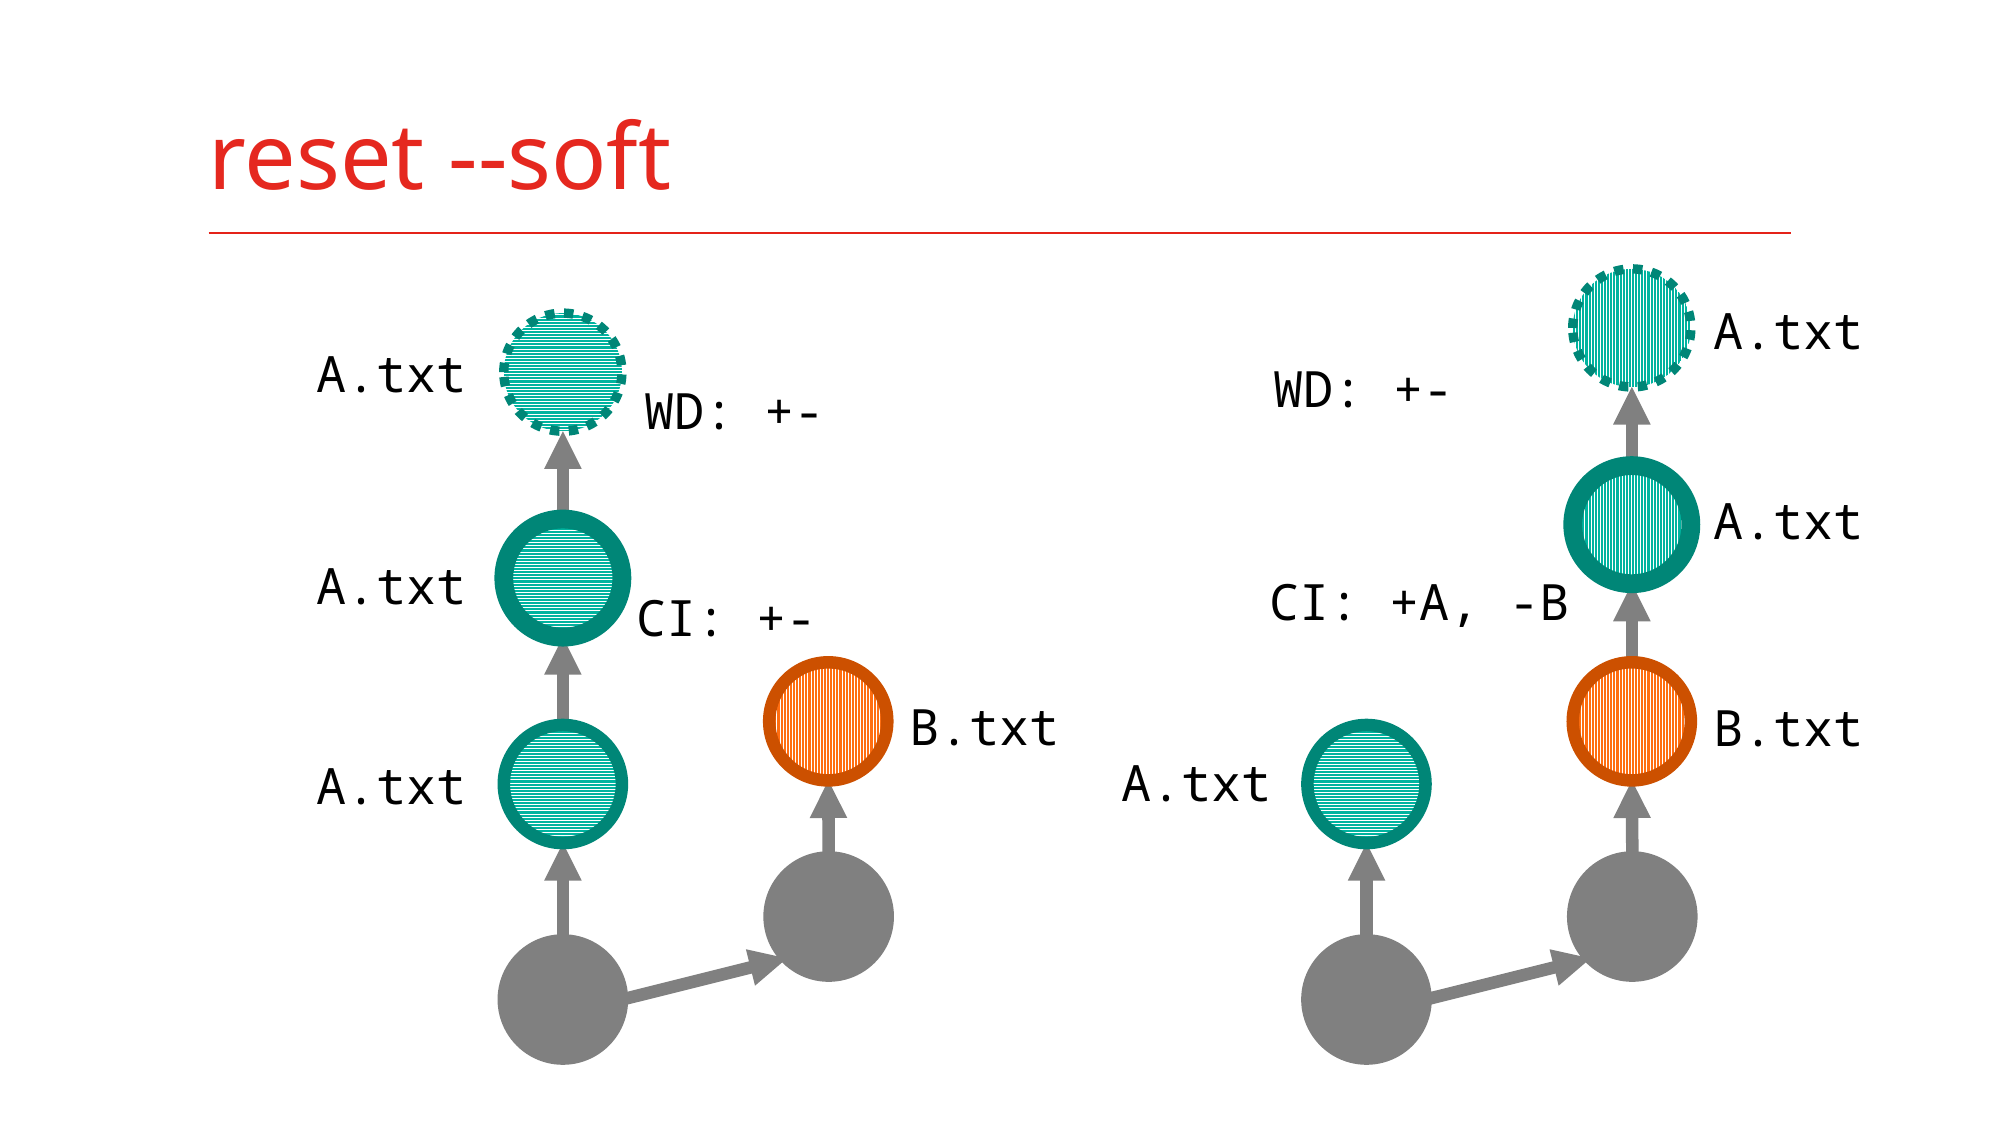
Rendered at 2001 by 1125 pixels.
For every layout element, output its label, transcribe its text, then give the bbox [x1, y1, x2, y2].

text_box CI: +A, -B [1239, 563, 1585, 639]
text_box A.txt [1683, 291, 1909, 367]
text_box B.txt [893, 688, 1105, 763]
text_box [1307, 940, 1426, 1059]
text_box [1425, 958, 1591, 1000]
text_box A.txt [1090, 744, 1316, 819]
text_box A.txt [286, 334, 498, 410]
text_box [503, 312, 888, 1059]
text_box [1572, 465, 1683, 584]
text_box [1572, 268, 1683, 387]
text_box A.txt [1683, 482, 1909, 558]
text_box A.txt [286, 747, 498, 822]
text_box [1573, 857, 1692, 976]
title reset --soft [208, 54, 1792, 232]
text_box B.txt [1683, 689, 1909, 764]
text_box [1572, 662, 1683, 781]
text_box WD: +- [1243, 350, 1469, 425]
text_box A.txt [286, 546, 498, 622]
text_box [1316, 724, 1426, 844]
